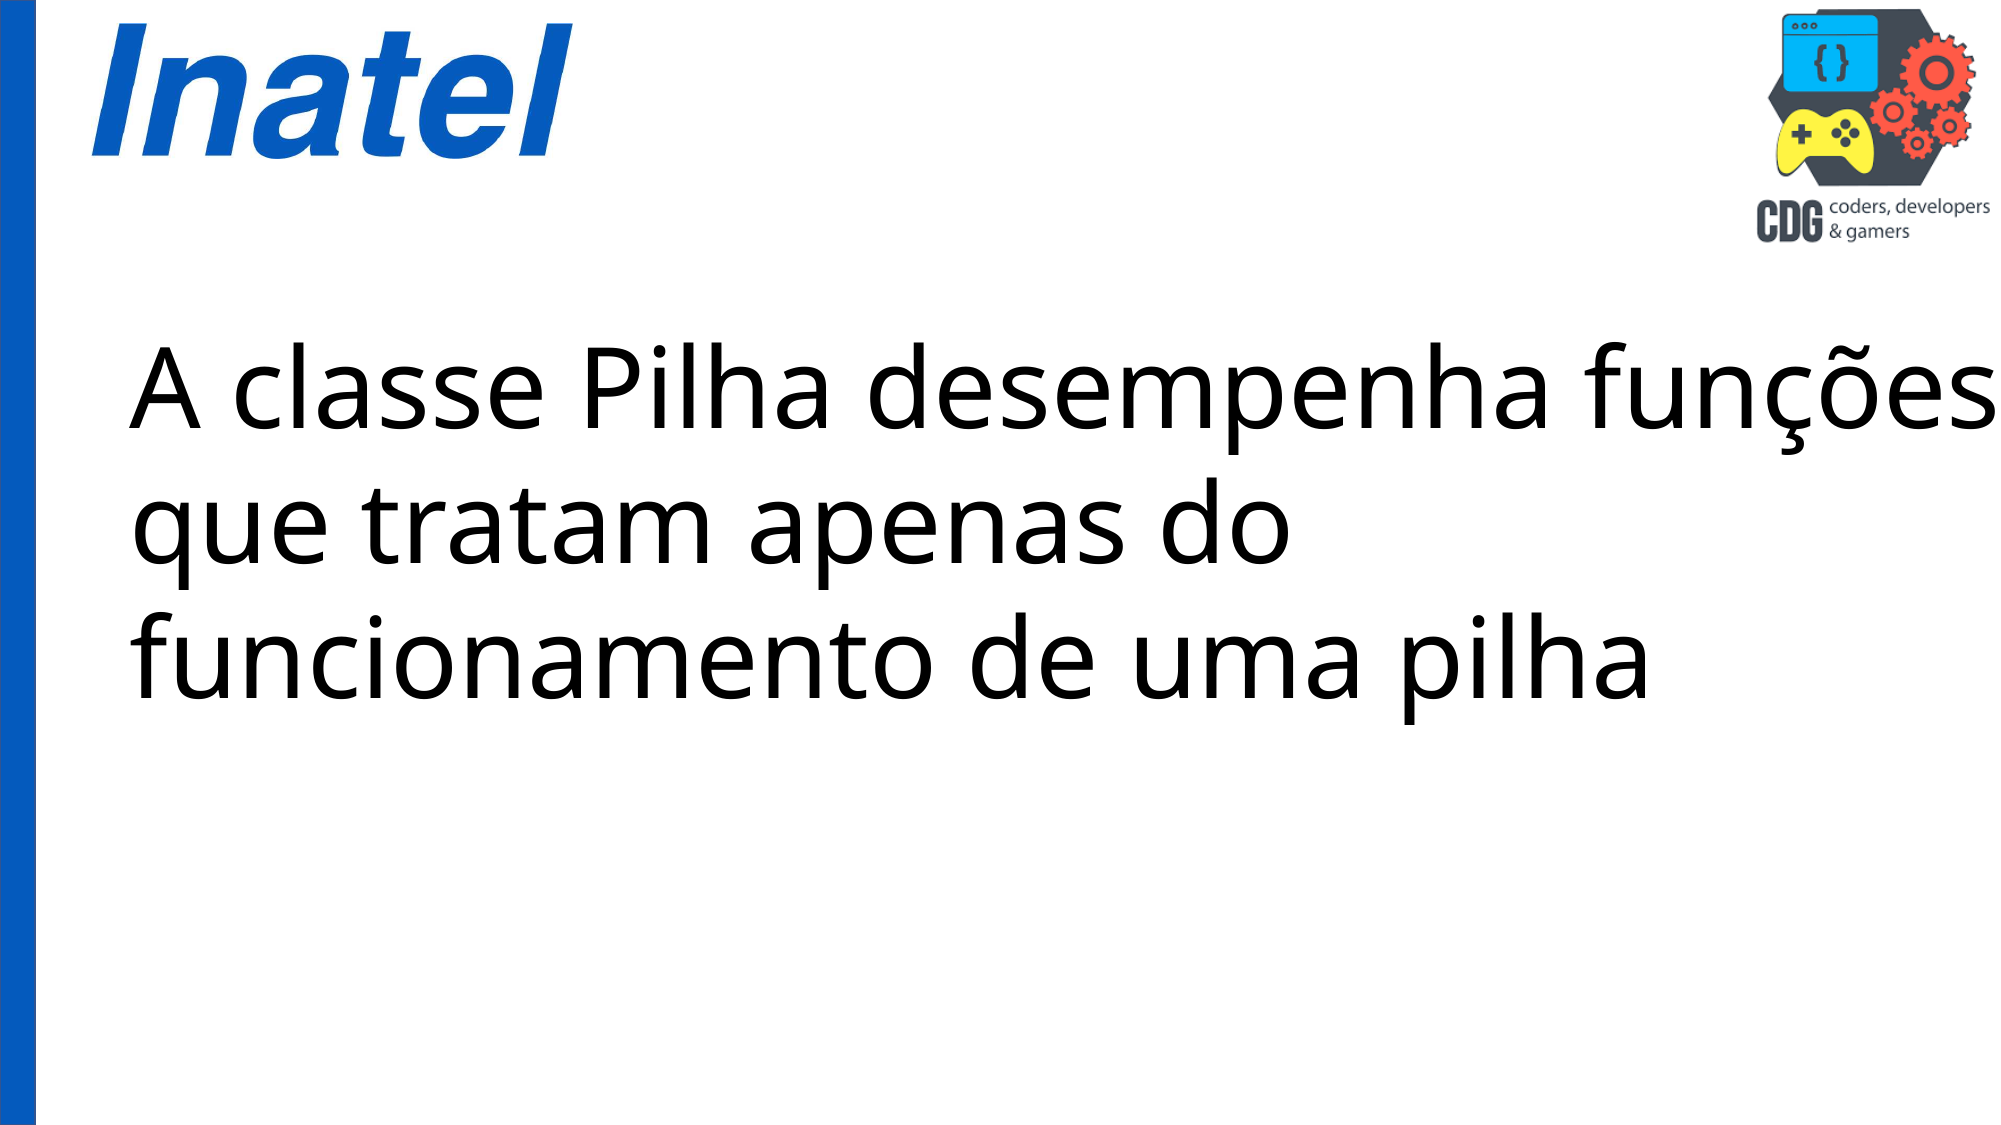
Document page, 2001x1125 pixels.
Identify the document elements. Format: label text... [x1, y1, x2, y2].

picture [91, 23, 573, 159]
picture [1745, 0, 2000, 255]
text_box A classe Pilha desempenha funções que tratam apenas do funcionamento de uma pilha [114, 308, 2000, 729]
